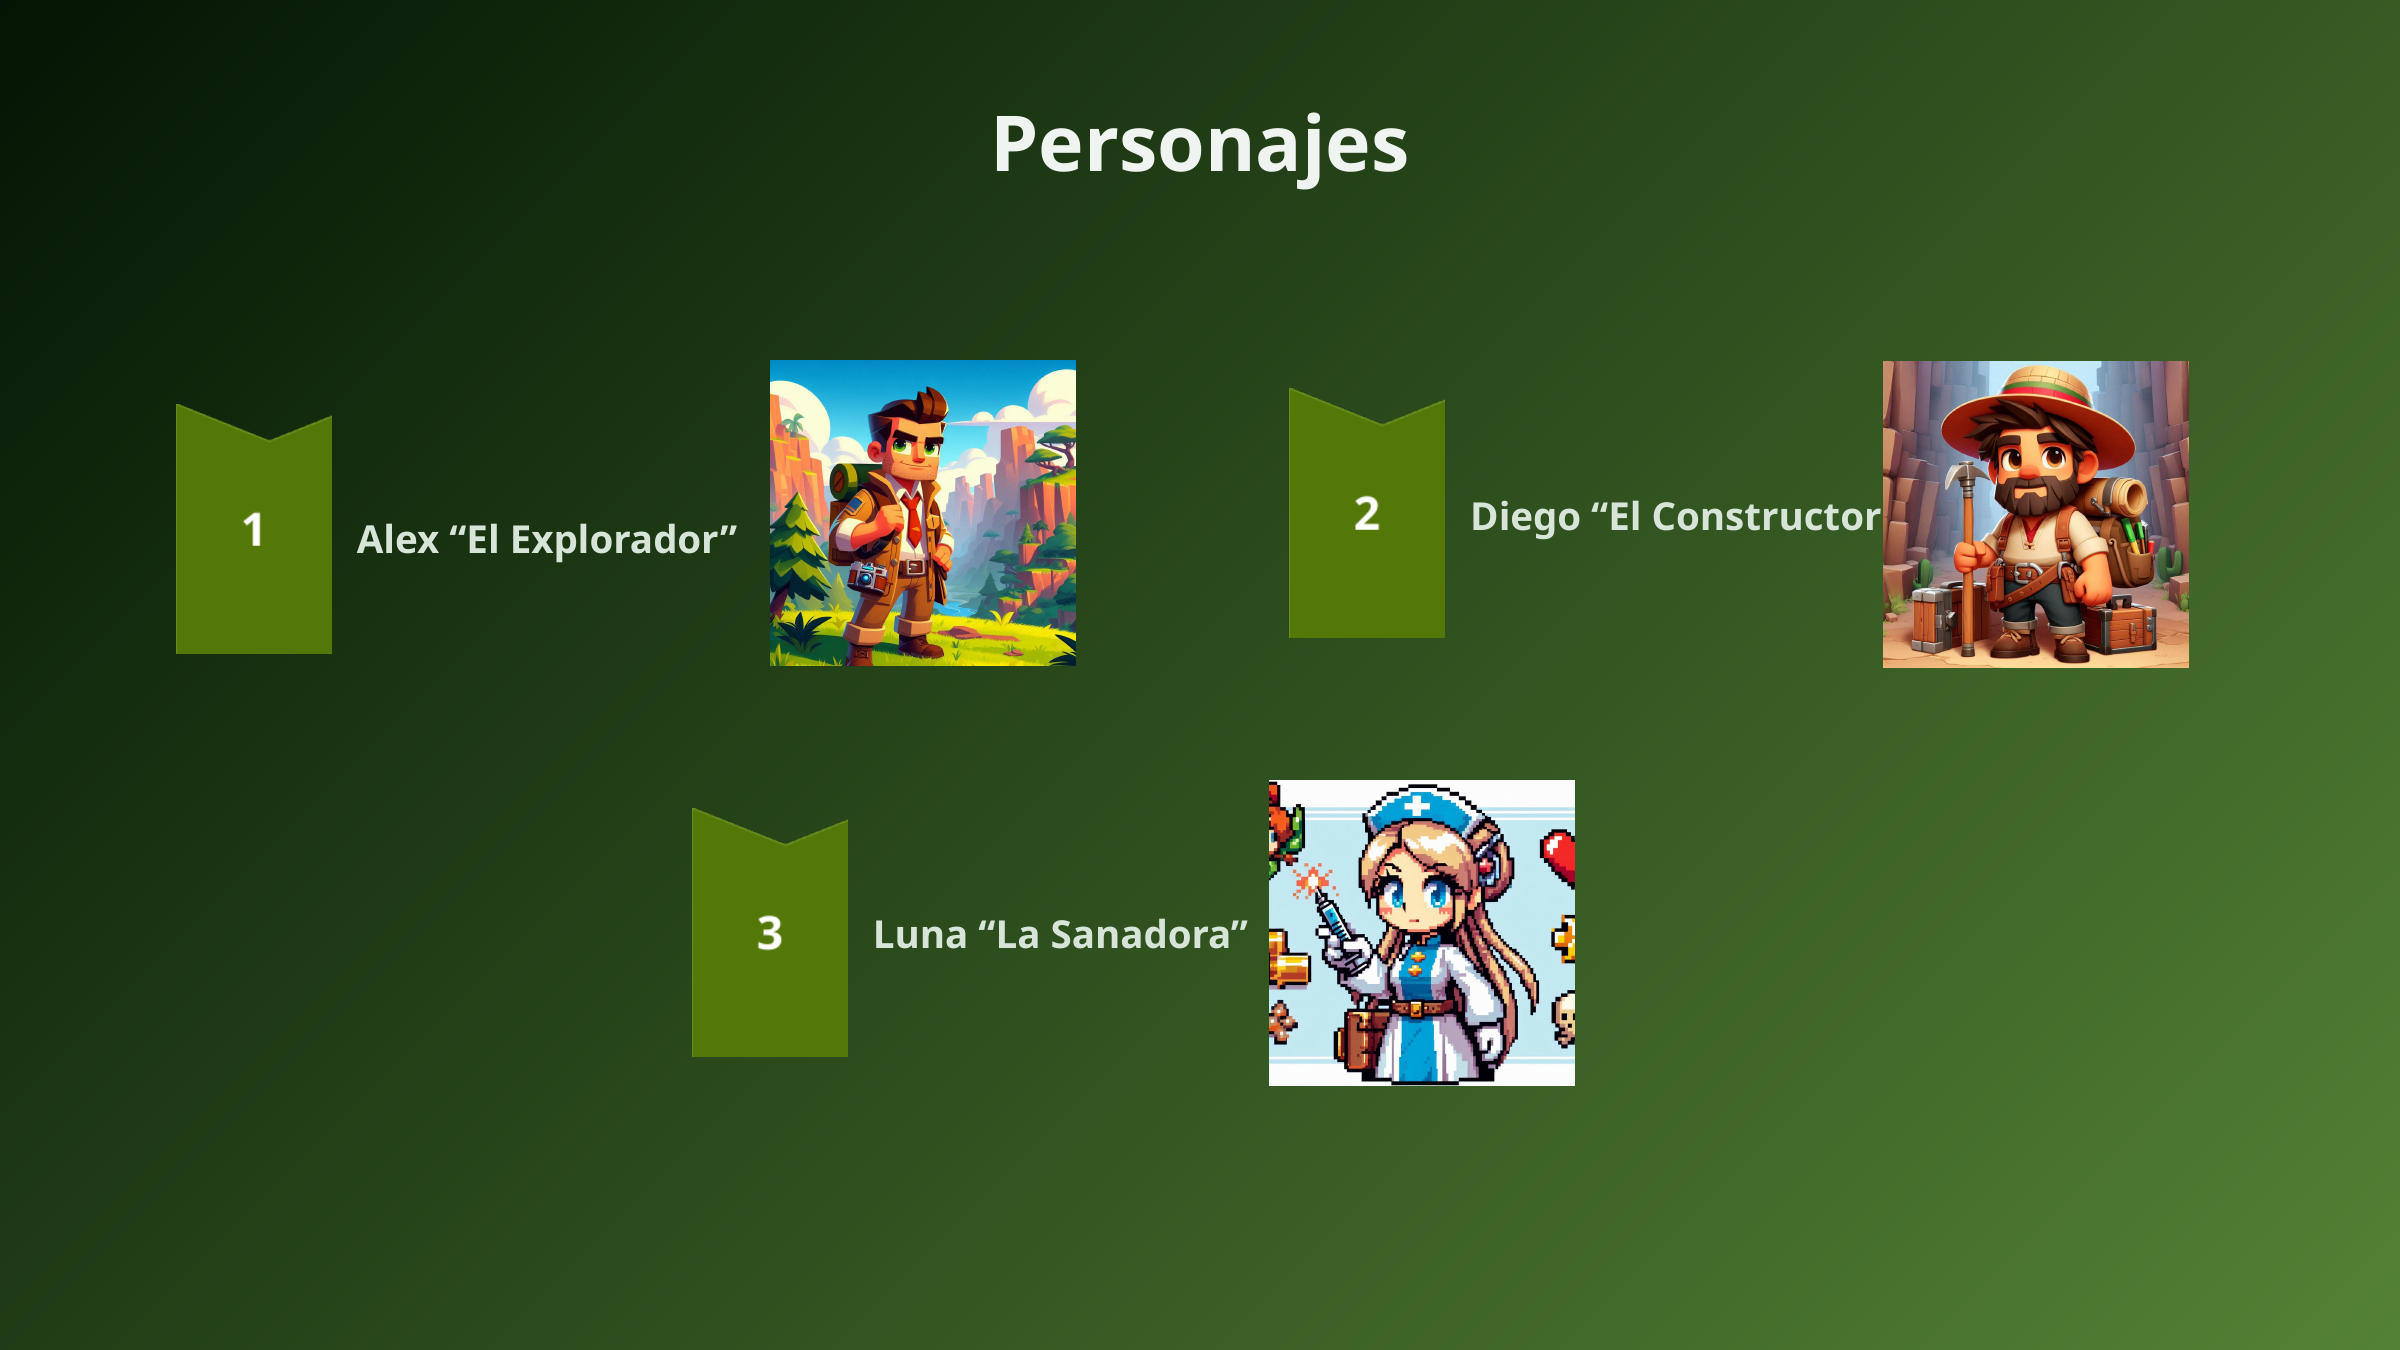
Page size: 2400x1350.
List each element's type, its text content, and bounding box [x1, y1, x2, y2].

text_box Personajes [558, 90, 1842, 478]
picture [1269, 780, 1575, 1086]
picture [176, 404, 332, 654]
picture [1289, 388, 1445, 638]
picture [1883, 361, 2189, 668]
picture [692, 808, 848, 1057]
text_box Alex “El Explorador” [356, 513, 745, 562]
text_box Luna “La Sanadora” [872, 908, 1269, 957]
text_box Diego “El Constructor” [1470, 490, 1858, 539]
picture [769, 370, 1076, 666]
